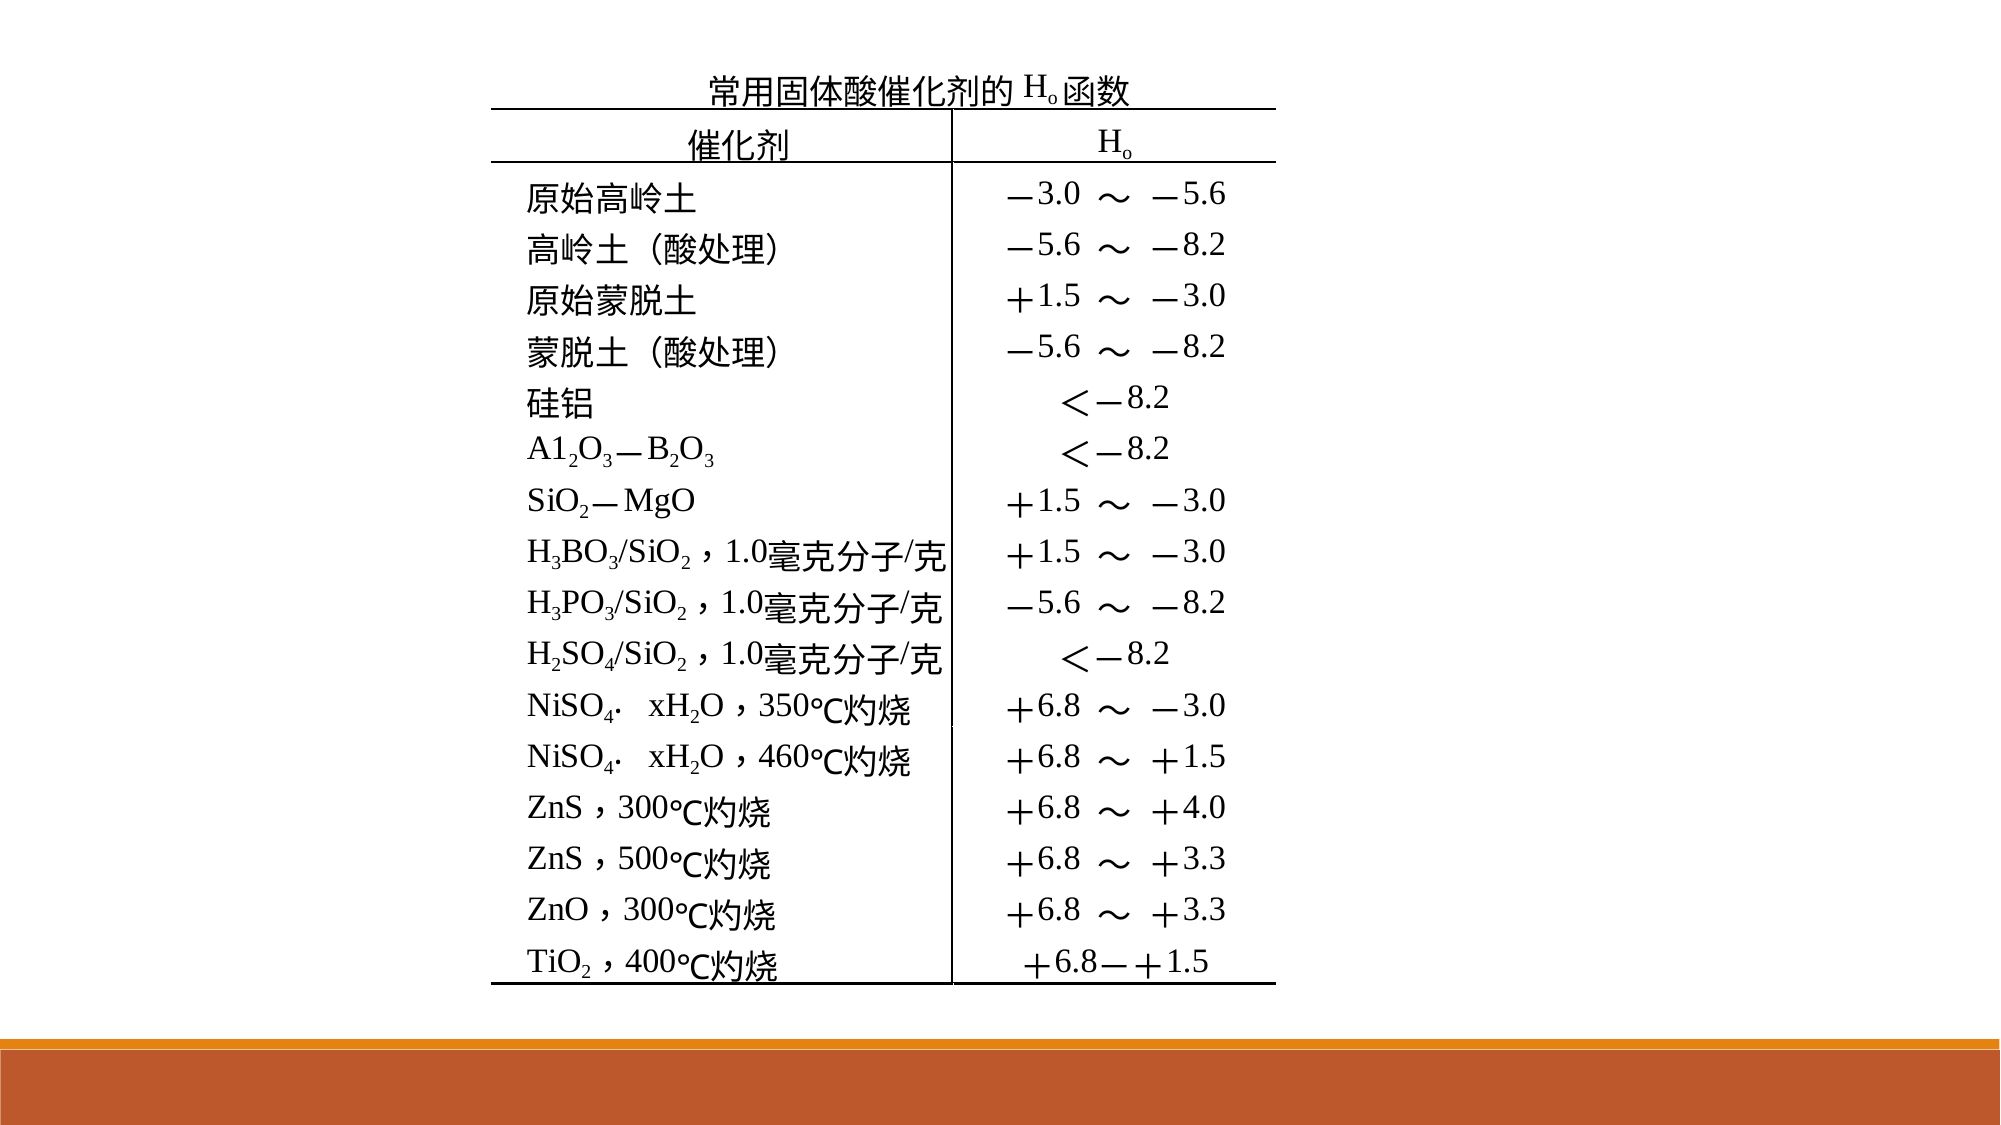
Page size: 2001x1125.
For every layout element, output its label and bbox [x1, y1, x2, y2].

text_box [267, 56, 1502, 1020]
